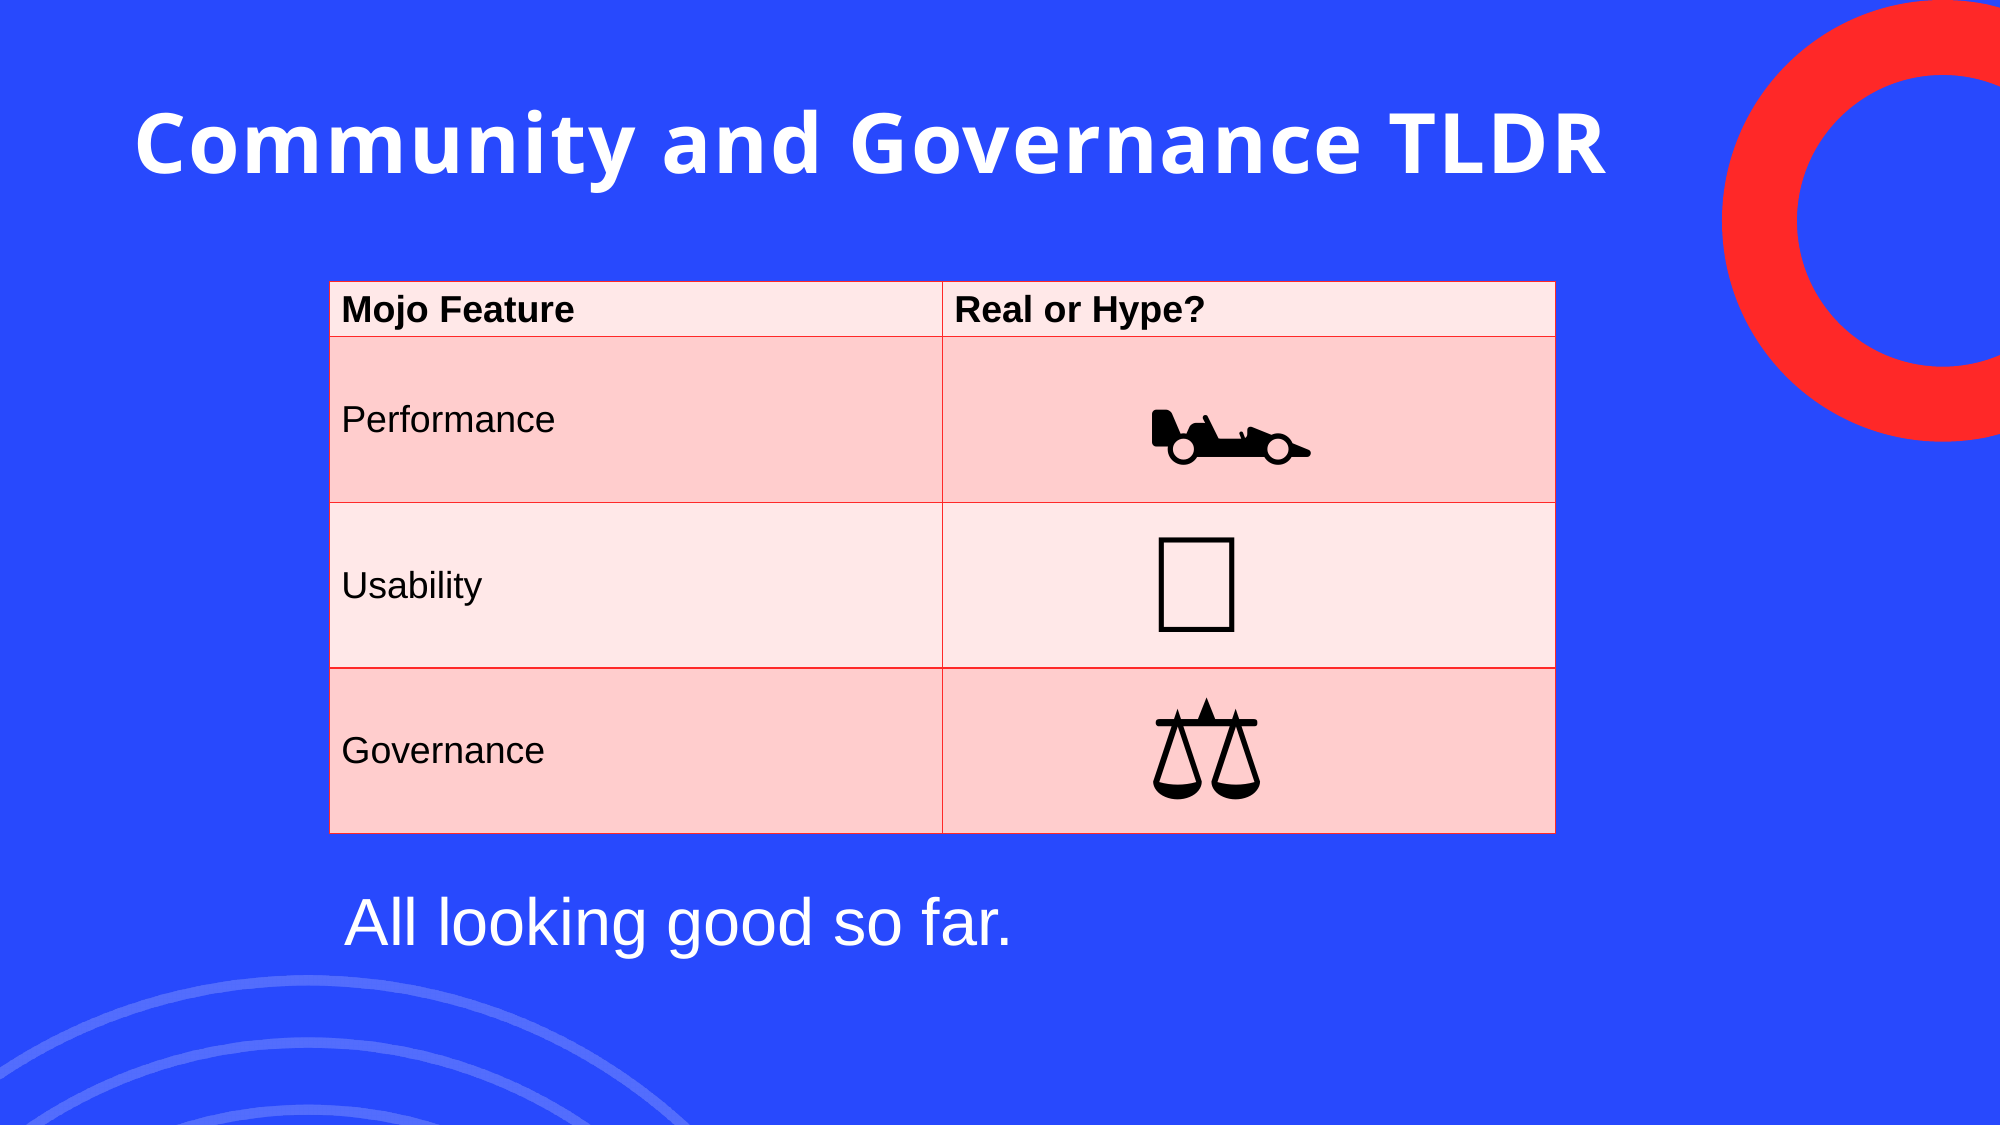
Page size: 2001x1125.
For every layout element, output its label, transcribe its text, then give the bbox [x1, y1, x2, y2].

table_cell Usability [330, 503, 942, 667]
title Community and Governance TLDR [133, 102, 1872, 402]
table_cell Governance [330, 669, 942, 833]
table_cell Performance [330, 337, 942, 502]
table_cell ⚖️ [943, 669, 1555, 833]
text_box All looking good so far. [329, 871, 2000, 967]
table_cell 🏎️ [943, 337, 1555, 502]
table_header Mojo Feature [330, 282, 942, 336]
table_header Real or Hype? [943, 282, 1555, 336]
table_cell 👀 [943, 503, 1555, 667]
picture [0, 975, 871, 1125]
